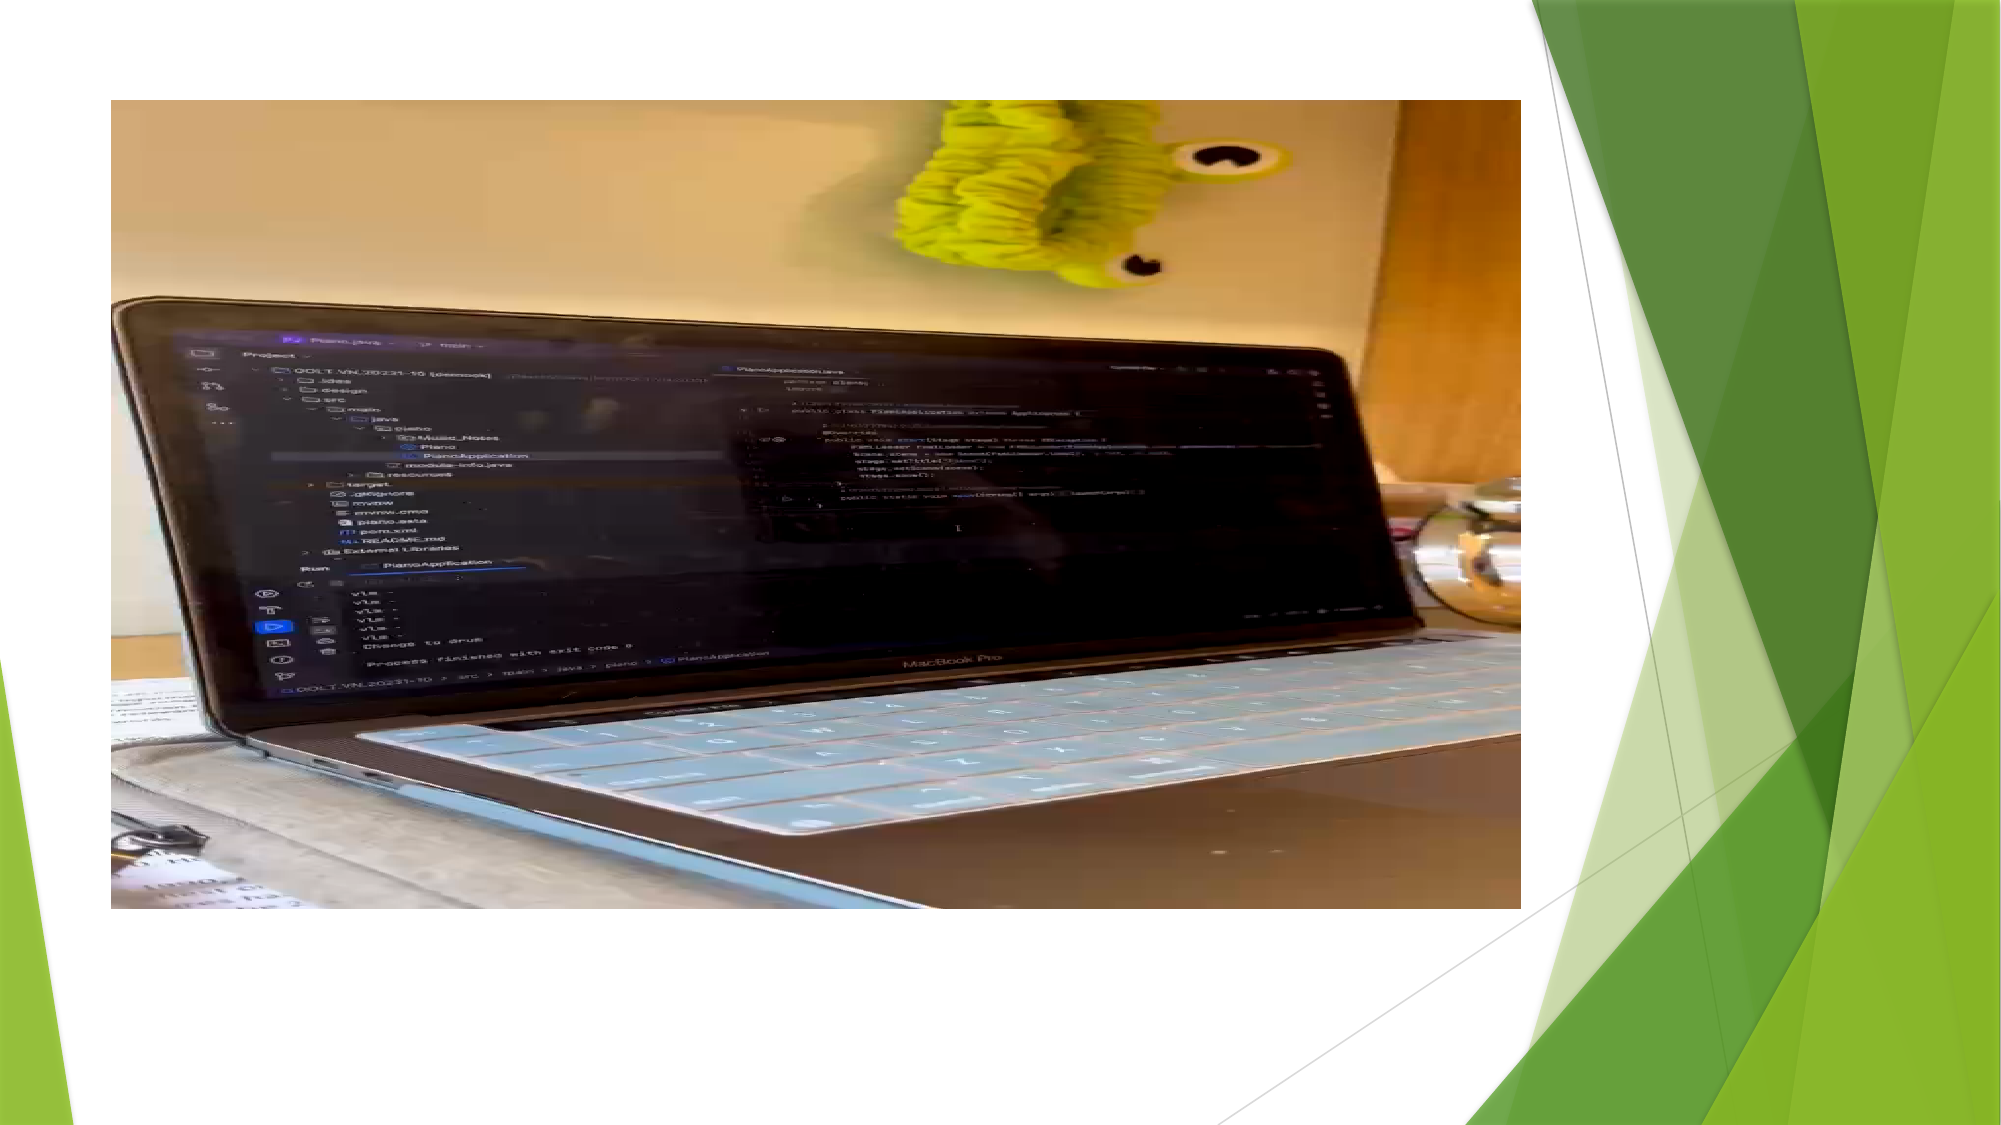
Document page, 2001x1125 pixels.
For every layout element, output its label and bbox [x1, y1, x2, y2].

list [110, 99, 1522, 910]
